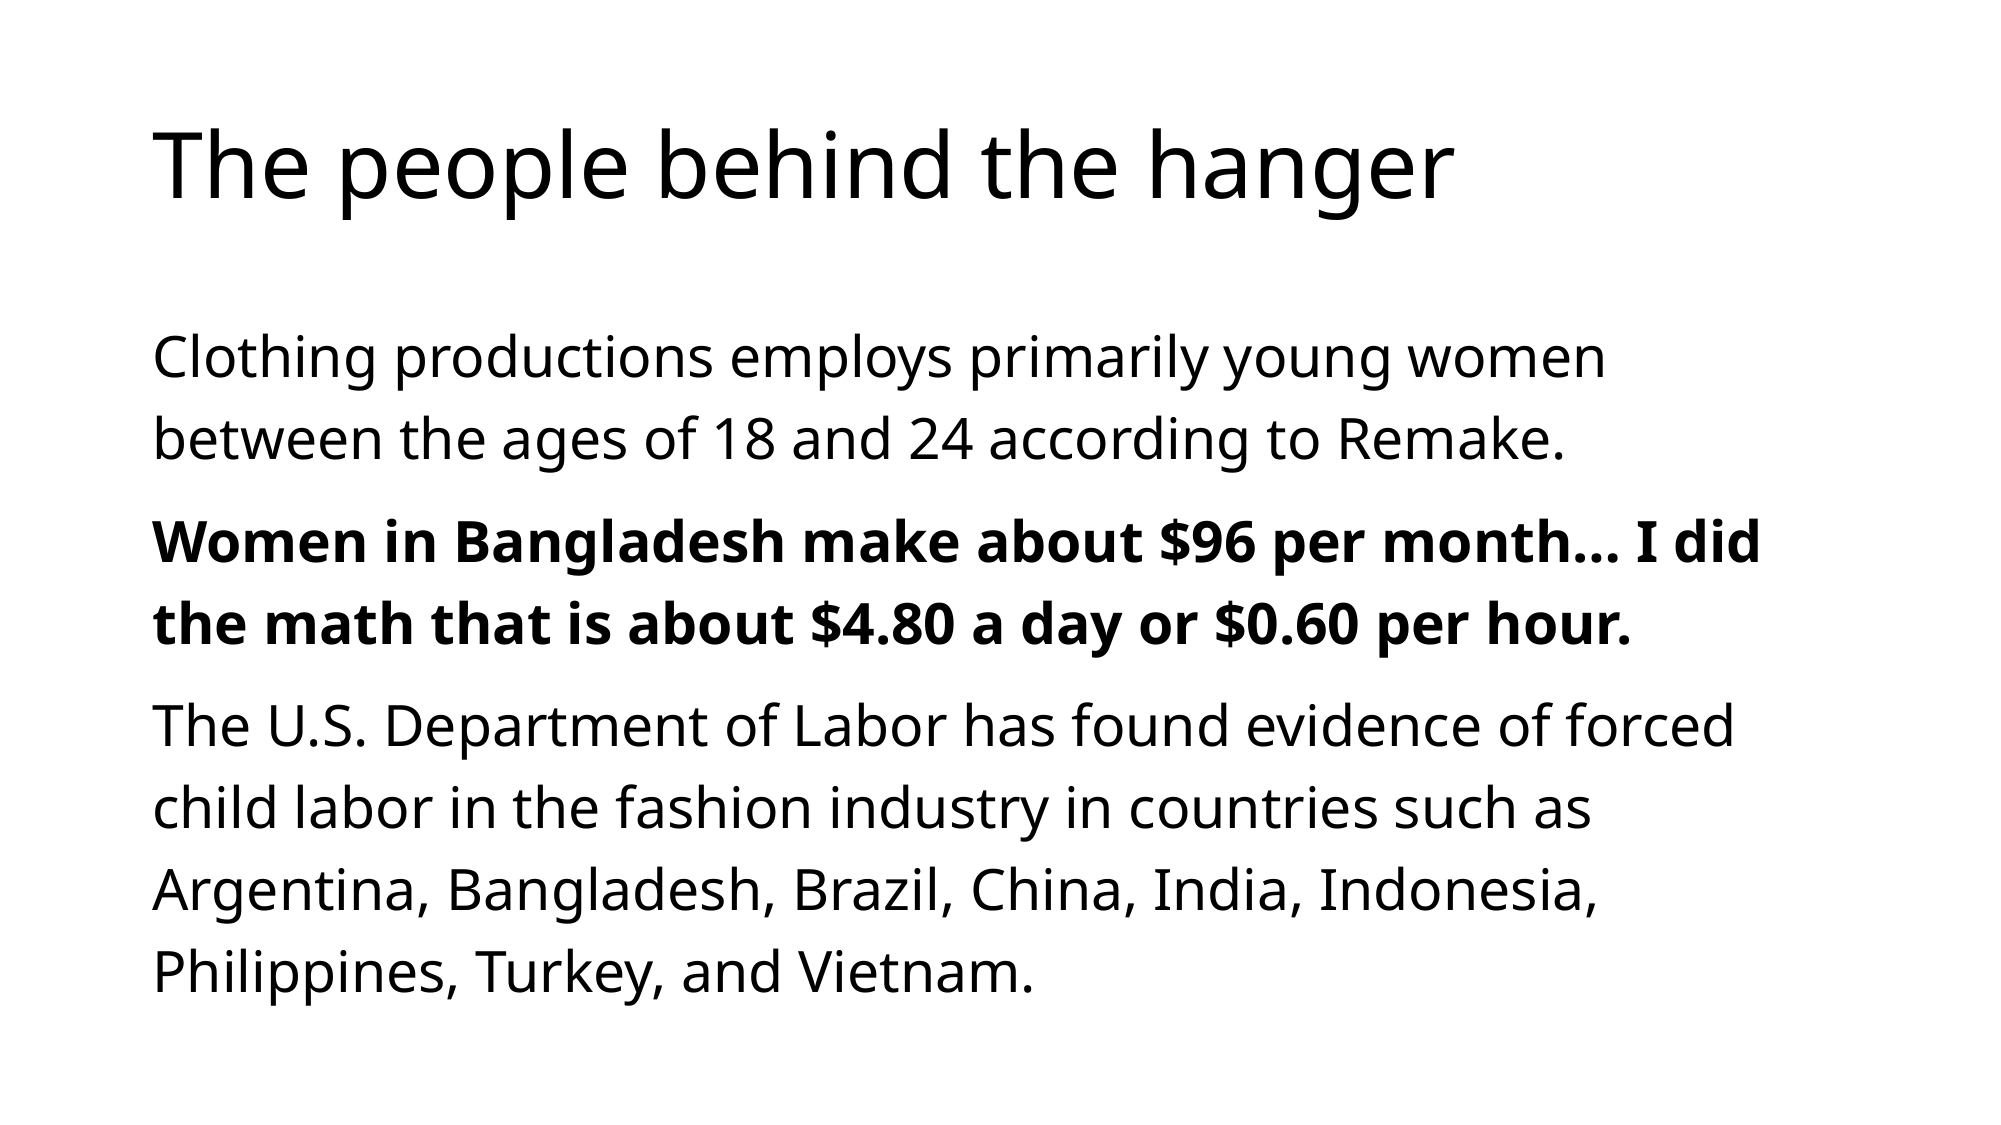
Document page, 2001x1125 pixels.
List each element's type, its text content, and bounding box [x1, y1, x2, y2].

list Clothing productions employs primarily young women between the ages of 18 and 24 according to Remake. Women in Bangladesh make about $96 per month… I did the math that is about $4.80 a day or $0.60 per hour. The U.S. Department of Labor has found evidence of forced child labor in the fashion industry in countries such as Argentina, Bangladesh, Brazil, China, India, Indonesia, Philippines, Turkey, and Vietnam. [137, 299, 1863, 1014]
title The people behind the hanger [137, 59, 1863, 278]
